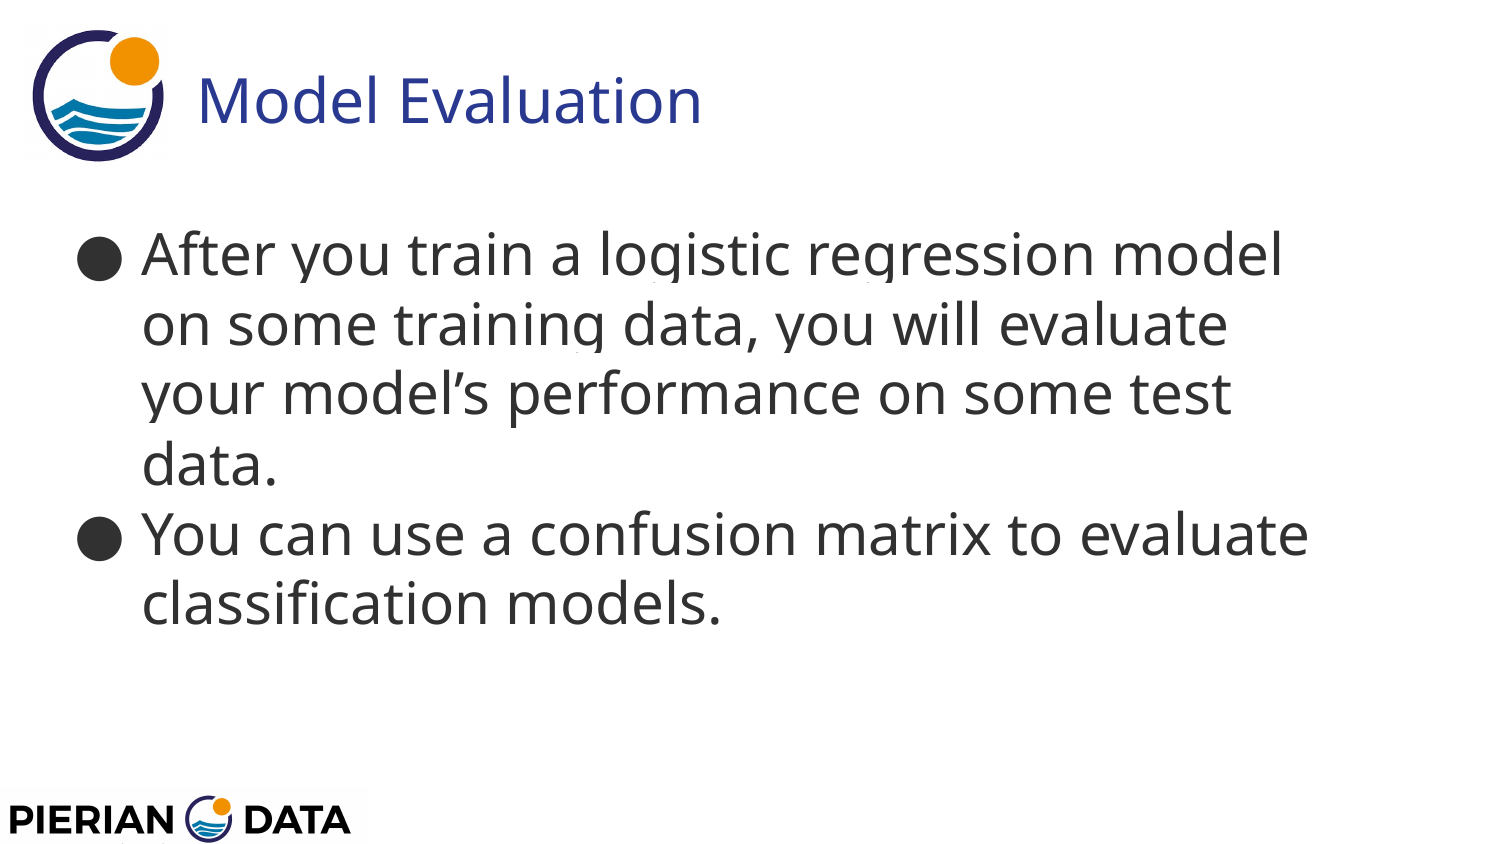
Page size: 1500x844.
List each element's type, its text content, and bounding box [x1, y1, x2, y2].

text_box After you train a logistic regression model on some training data, you will evaluate your model’s performance on some test data. You can use a confusion matrix to evaluate classification models. [51, 201, 1376, 750]
text_box Model Evaluation [181, 45, 1500, 146]
picture [24, 24, 172, 167]
picture [0, 787, 368, 844]
text_box [176, 34, 1330, 157]
